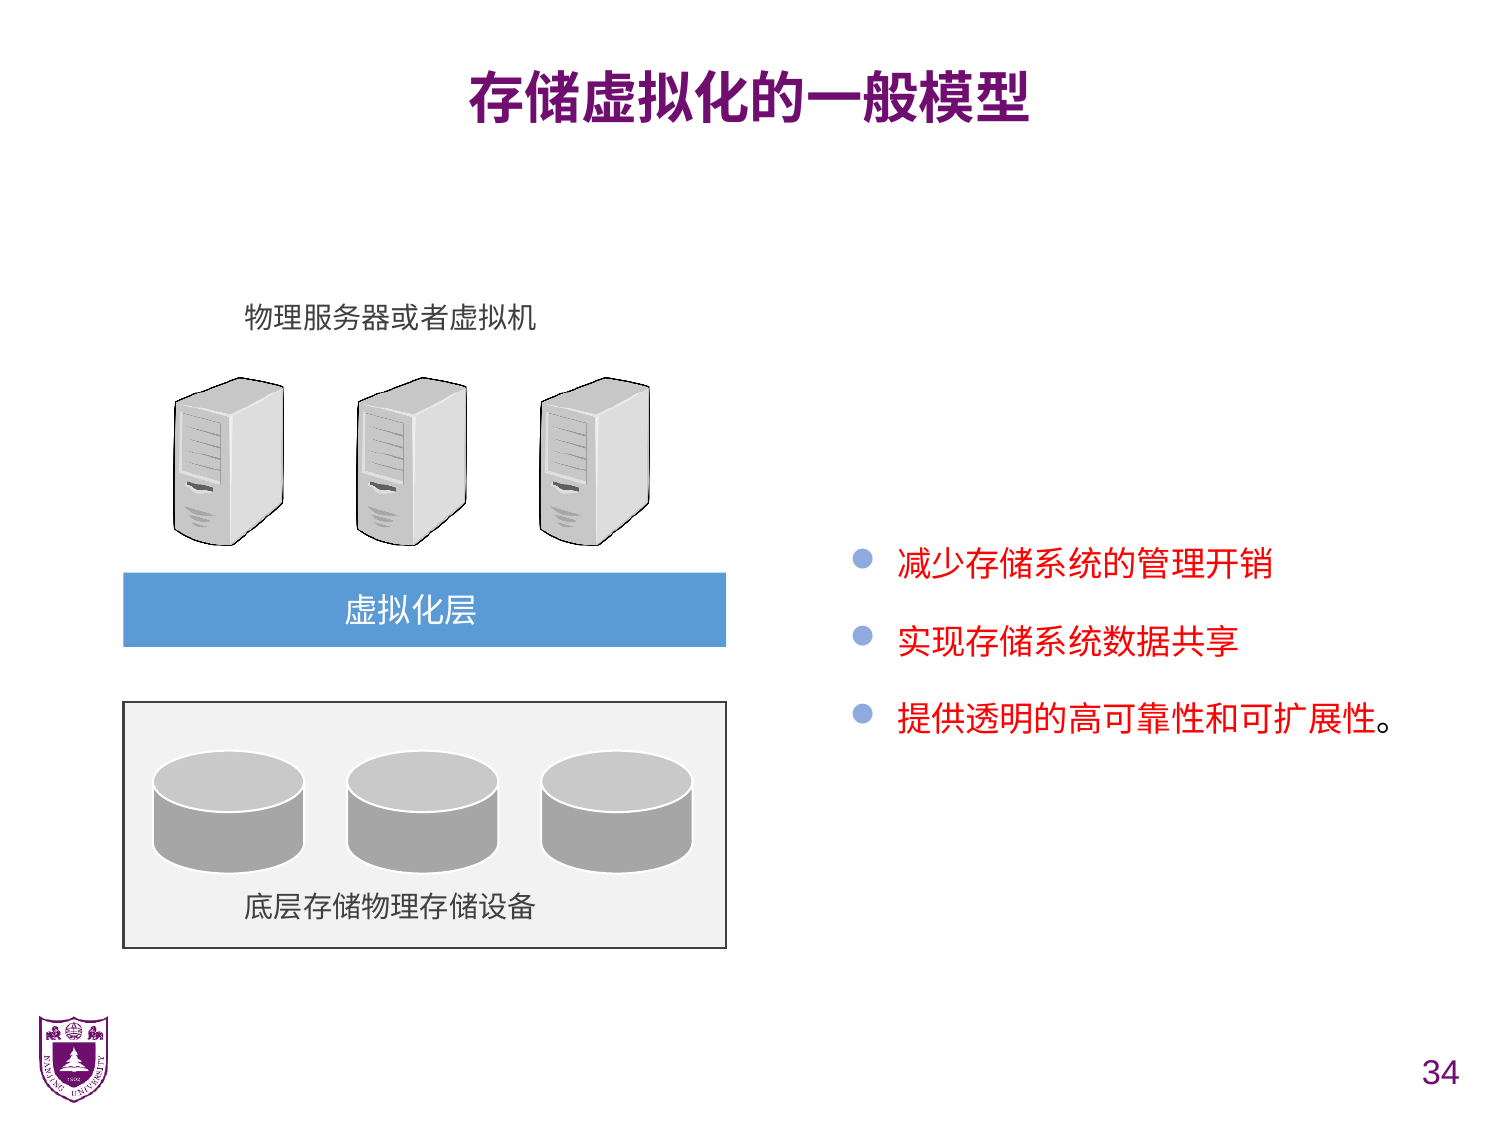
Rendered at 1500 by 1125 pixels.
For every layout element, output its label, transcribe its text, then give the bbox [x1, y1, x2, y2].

title 存储虚拟化的一般模型 [68, 47, 1431, 154]
picture [39, 1016, 108, 1103]
slide_number 34 [1370, 1047, 1475, 1095]
list 减少存储系统的管理开销 实现存储系统数据共享 提供透明的高可靠性和可扩展性。 [835, 514, 1422, 1125]
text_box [123, 291, 727, 948]
